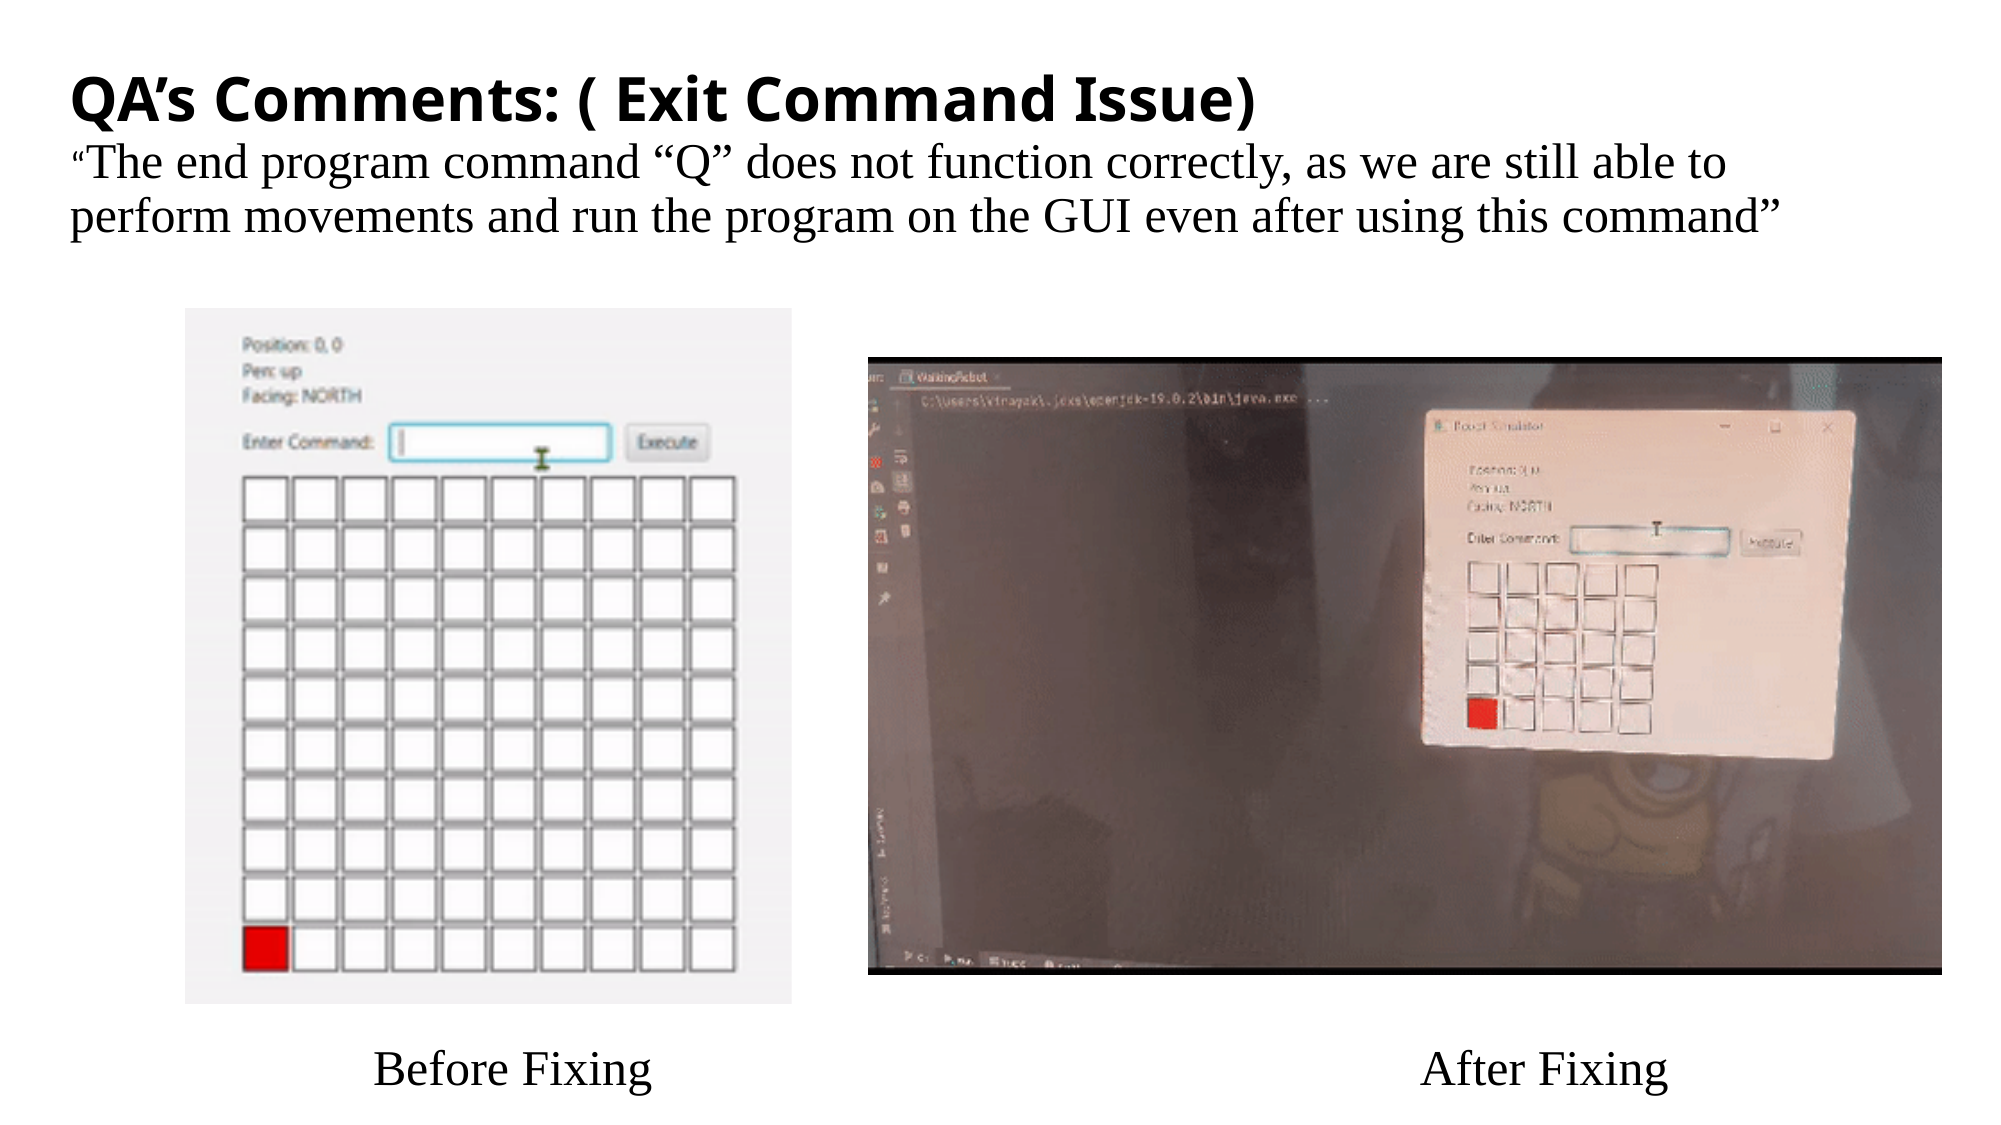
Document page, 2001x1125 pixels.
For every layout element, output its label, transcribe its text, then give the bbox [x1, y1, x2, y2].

text_box Before Fixing [358, 1028, 669, 1103]
picture [184, 308, 792, 1004]
text_box After Fixing [1404, 1028, 1715, 1103]
list QA’s Comments: ( Exit Command Issue) “The end program command “Q” does not function correctly, as we are still able to perform movements and run the program on the GUI even after using this command” [54, 20, 1829, 285]
picture [868, 357, 1942, 975]
